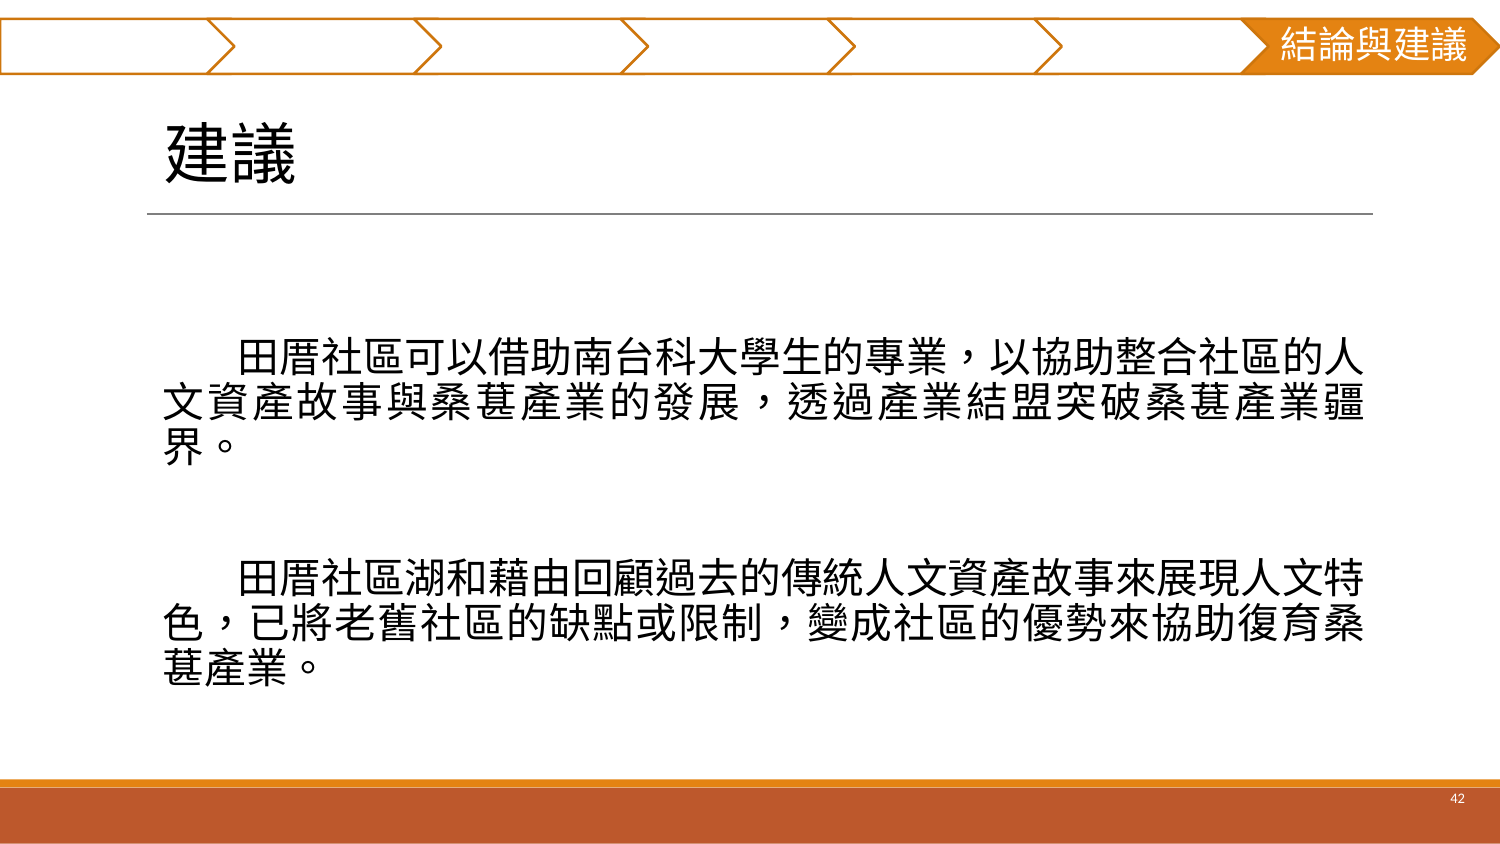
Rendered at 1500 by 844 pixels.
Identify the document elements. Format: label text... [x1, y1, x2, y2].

slide_number ‹#› [1389, 764, 1480, 830]
title 建議 [148, 109, 1449, 204]
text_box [0, 18, 1500, 75]
list 田厝社區可以借助南台科大學生的專業，以協助整合社區的人文資產故事與桑葚產業的發展，透過產業結盟突破桑葚產業疆界。 田厝社區湖和藉由回顧過去的傳統人文資產故事來展現人文特色，已將老舊社區的缺點或限制，變成社區的優勢來協助復育桑葚產業。 [128, 255, 1381, 784]
